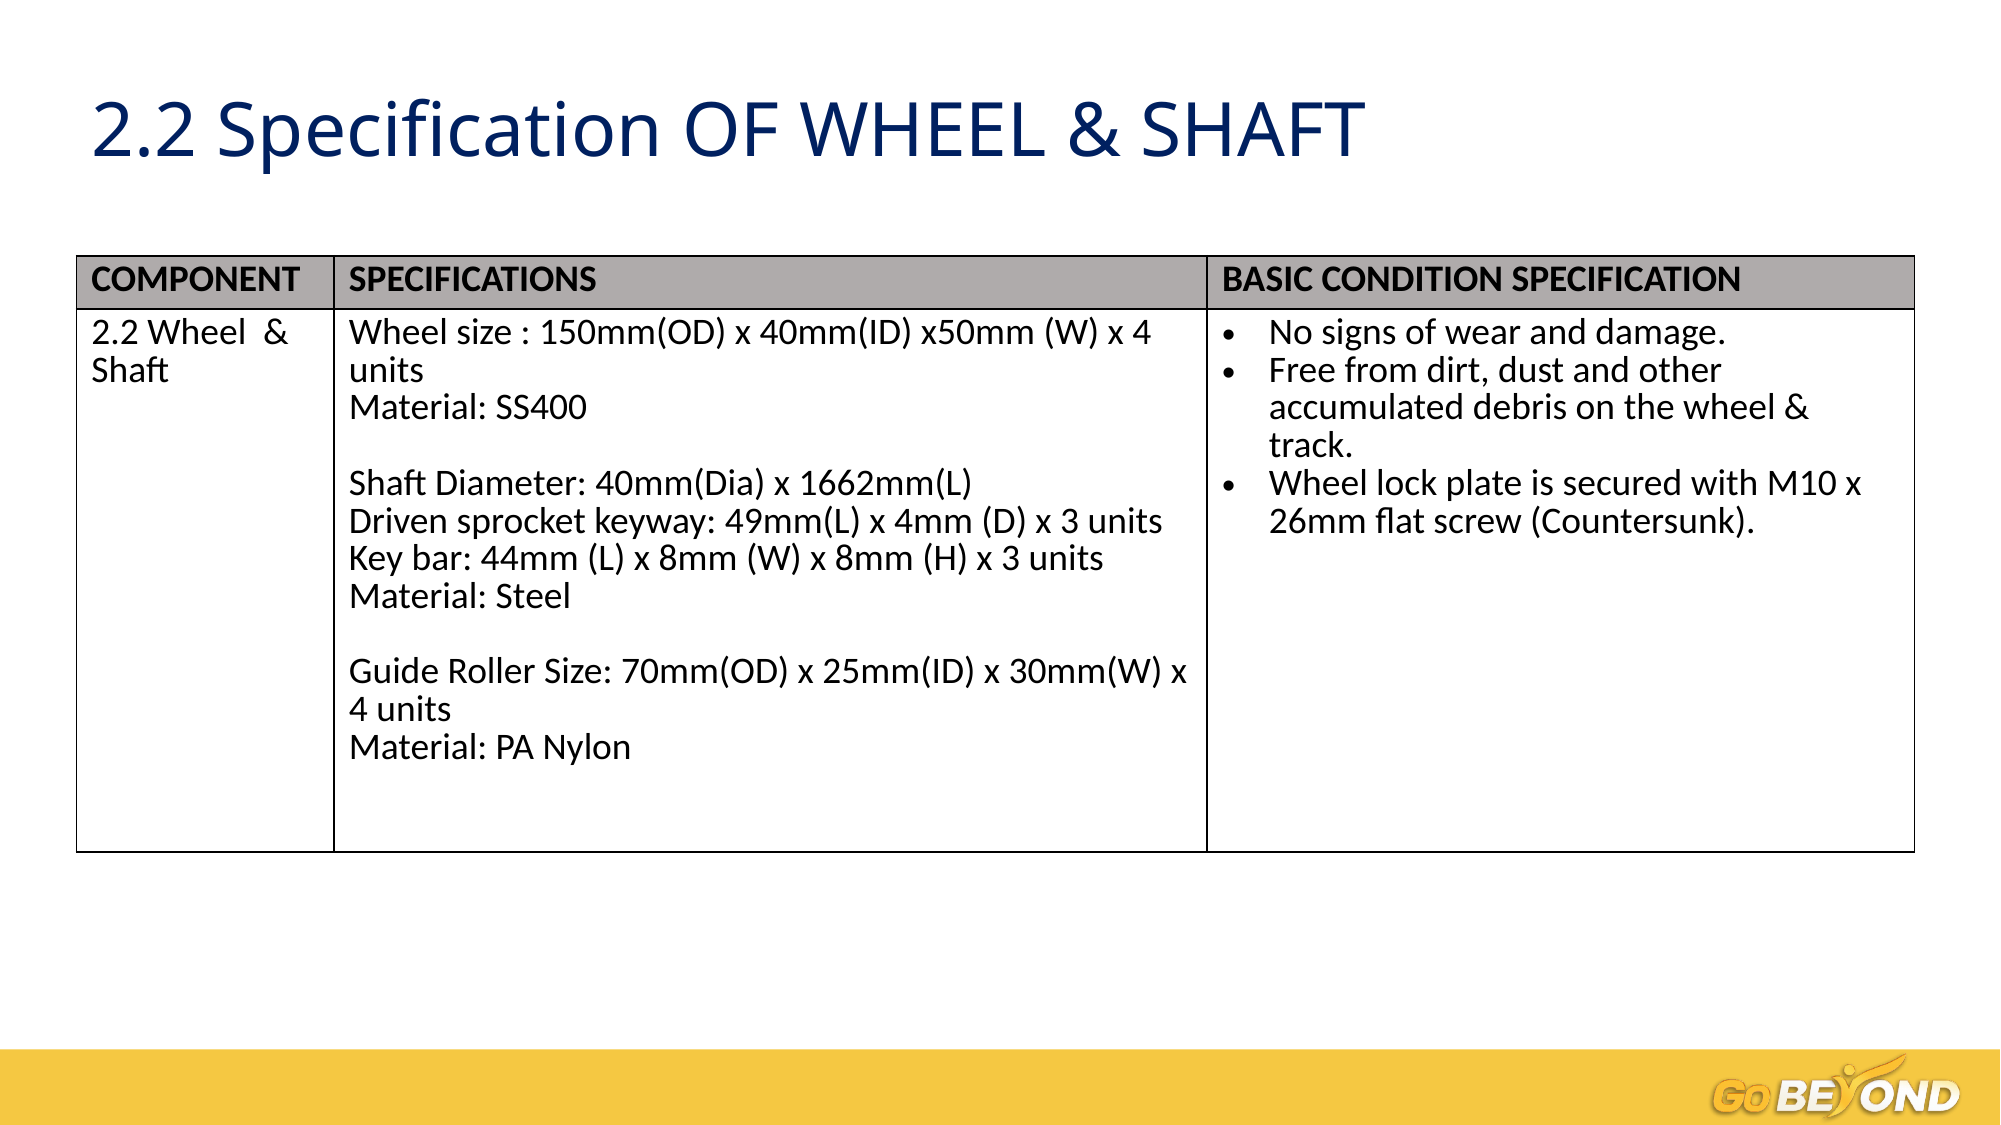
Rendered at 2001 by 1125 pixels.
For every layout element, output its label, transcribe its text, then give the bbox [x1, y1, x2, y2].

table_header BASIC CONDITION SPECIFICATION [1208, 257, 1914, 308]
picture [1706, 1049, 1964, 1125]
table_header SPECIFICATIONS [335, 257, 1206, 308]
table_header COMPONENT [77, 257, 333, 308]
table_cell No signs of wear and damage. Free from dirt, dust and other accumulated debris on the wheel & track. Wheel lock plate is secured with M10 x 26mm flat screw (Countersunk). [1208, 310, 1914, 851]
table_cell Wheel size : 150mm(OD) x 40mm(ID) x50mm (W) x 4 units Material: SS400 Shaft Diameter: 40mm(Dia) x 1662mm(L) Driven sprocket keyway: 49mm(L) x 4mm (D) x 3 units Key bar: 44mm (L) x 8mm (W) x 8mm (H) x 3 units Material: Steel Guide Roller Size: 70mm(OD) x 25mm(ID) x 30mm(W) x 4 units Material: PA Nylon [335, 310, 1206, 851]
text_box 2.2 Specification OF WHEEL & SHAFT [76, 19, 2000, 238]
table_cell 2.2 Wheel & Shaft [77, 310, 333, 851]
